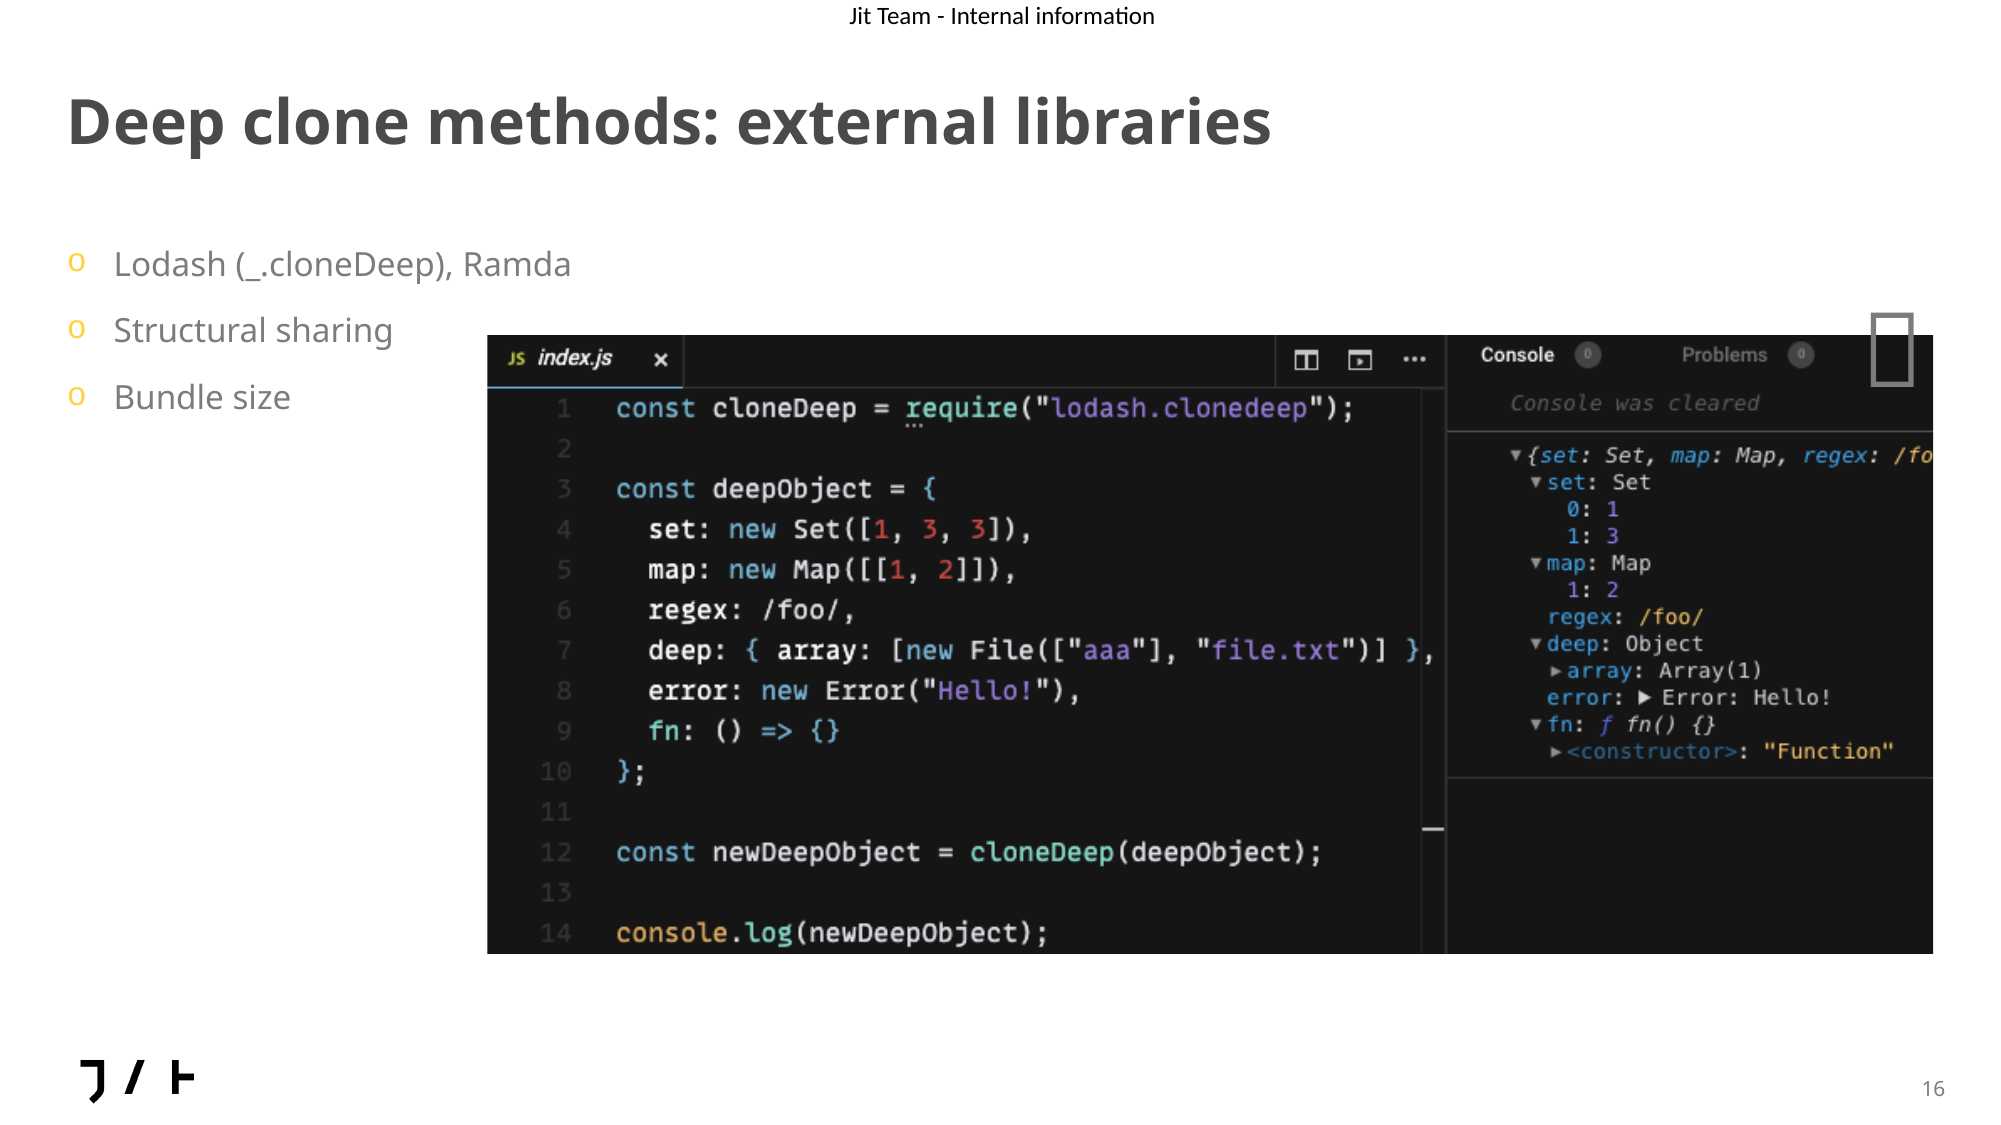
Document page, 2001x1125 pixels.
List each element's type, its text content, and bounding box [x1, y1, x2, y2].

title Deep clone methods: external libraries [66, 55, 1904, 157]
picture [66, 1042, 205, 1115]
slide_number 16 [1903, 1070, 1963, 1110]
picture [487, 335, 1934, 954]
list Lodash (_.cloneDeep), Ramda Structural sharing Bundle size [66, 208, 1904, 995]
text_box ✅ [1861, 334, 2000, 480]
